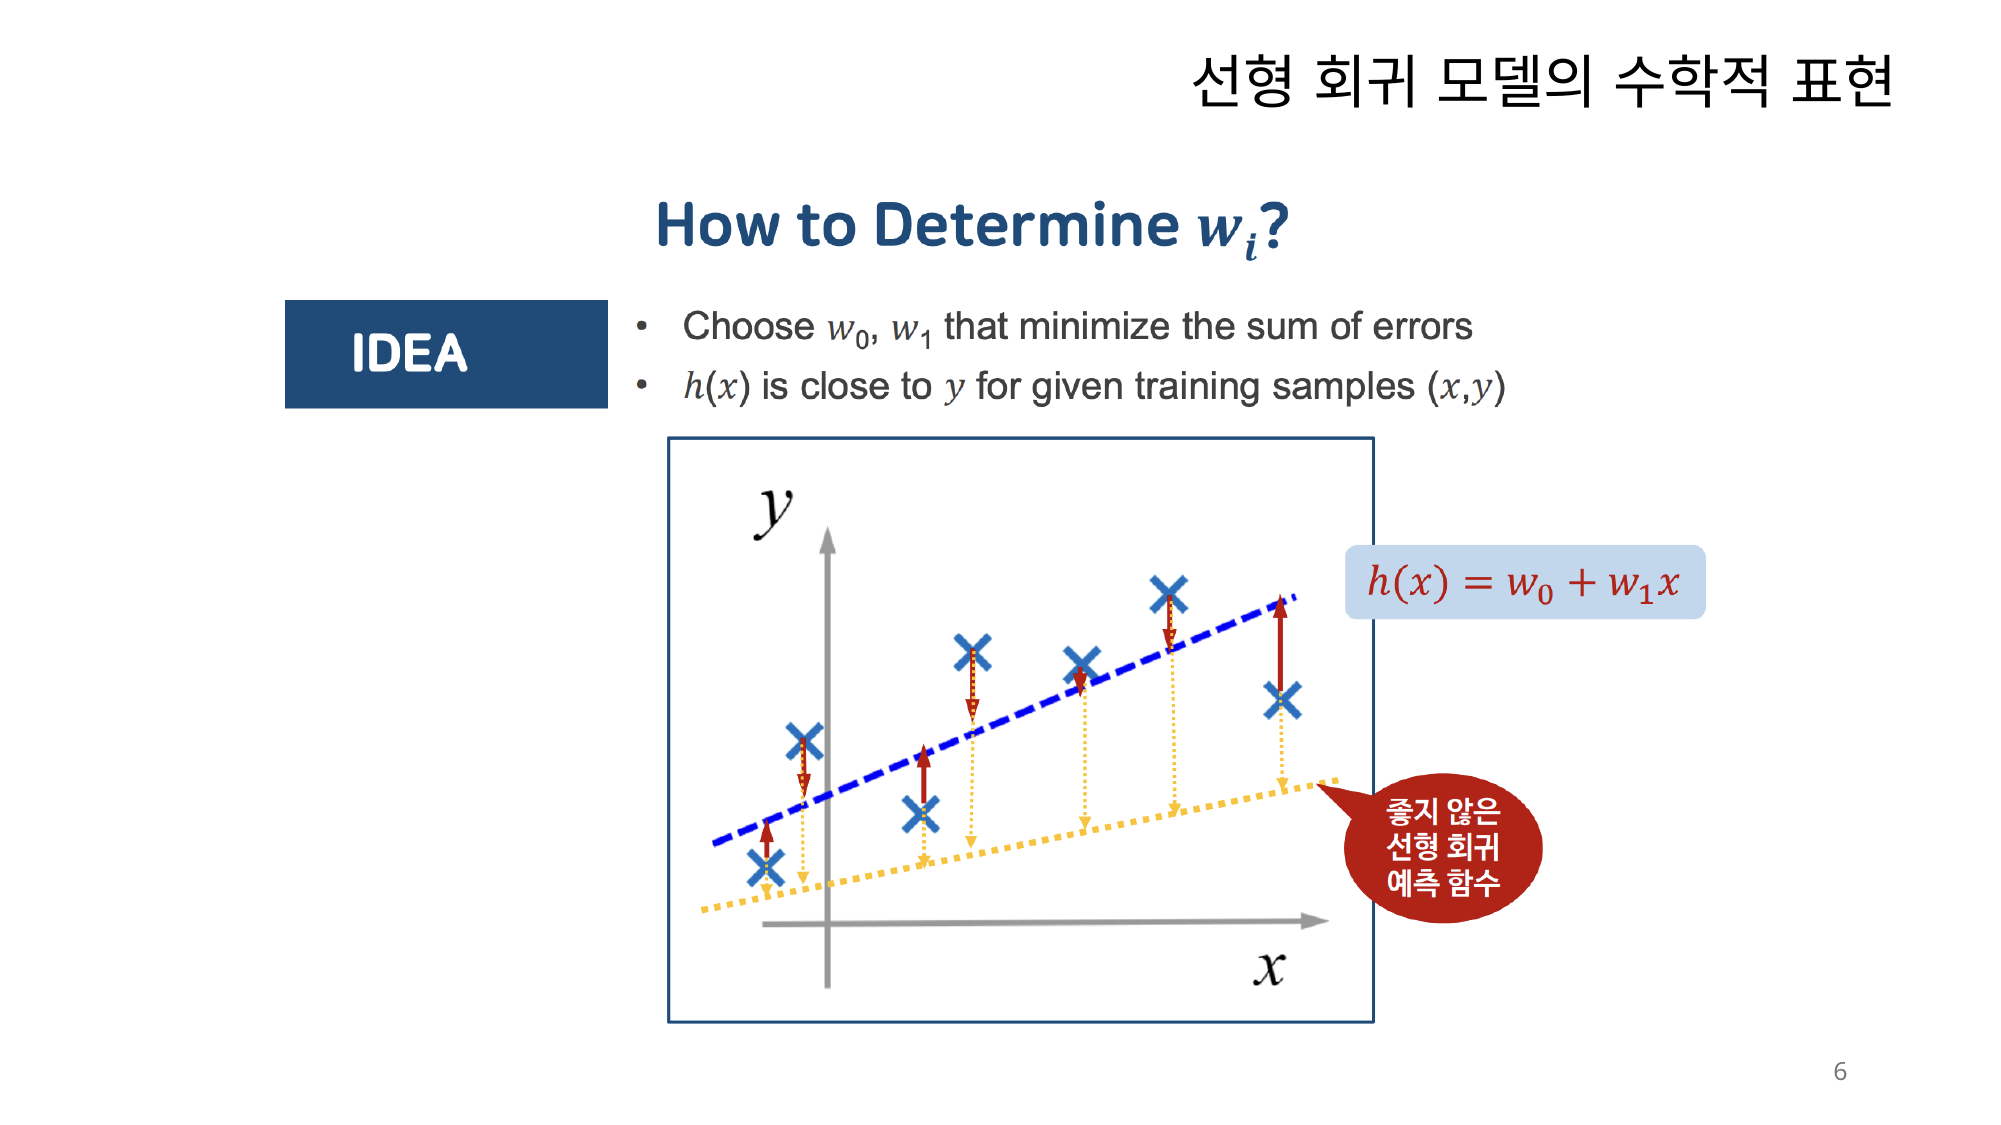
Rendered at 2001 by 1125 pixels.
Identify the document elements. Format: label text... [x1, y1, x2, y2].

picture [284, 169, 1715, 1044]
text_box 선형 회귀 모델의 수학적 표현 [1174, 0, 2000, 170]
slide_number 6 [1412, 1042, 1863, 1103]
